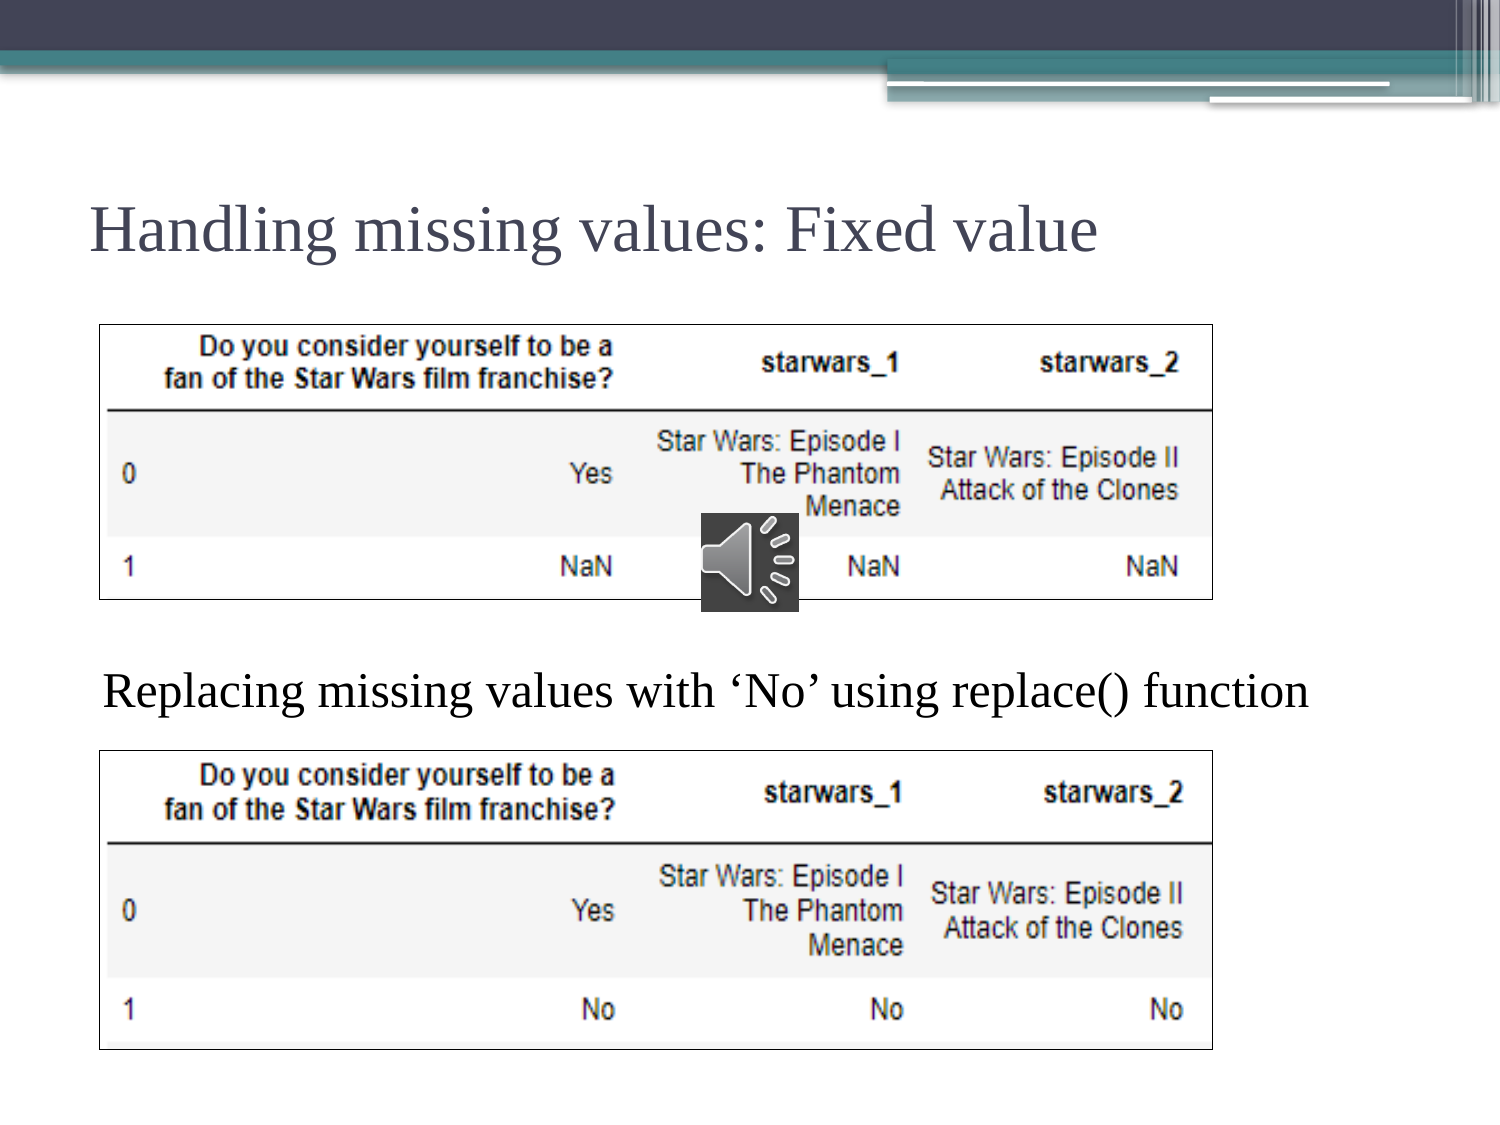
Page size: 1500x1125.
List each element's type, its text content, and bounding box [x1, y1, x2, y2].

picture [99, 324, 1213, 601]
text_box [699, 512, 801, 613]
picture [99, 749, 1213, 1051]
title Handling missing values: Fixed value [75, 137, 1425, 313]
text_box Replacing missing values with ‘No’ using replace() function [87, 649, 1438, 725]
